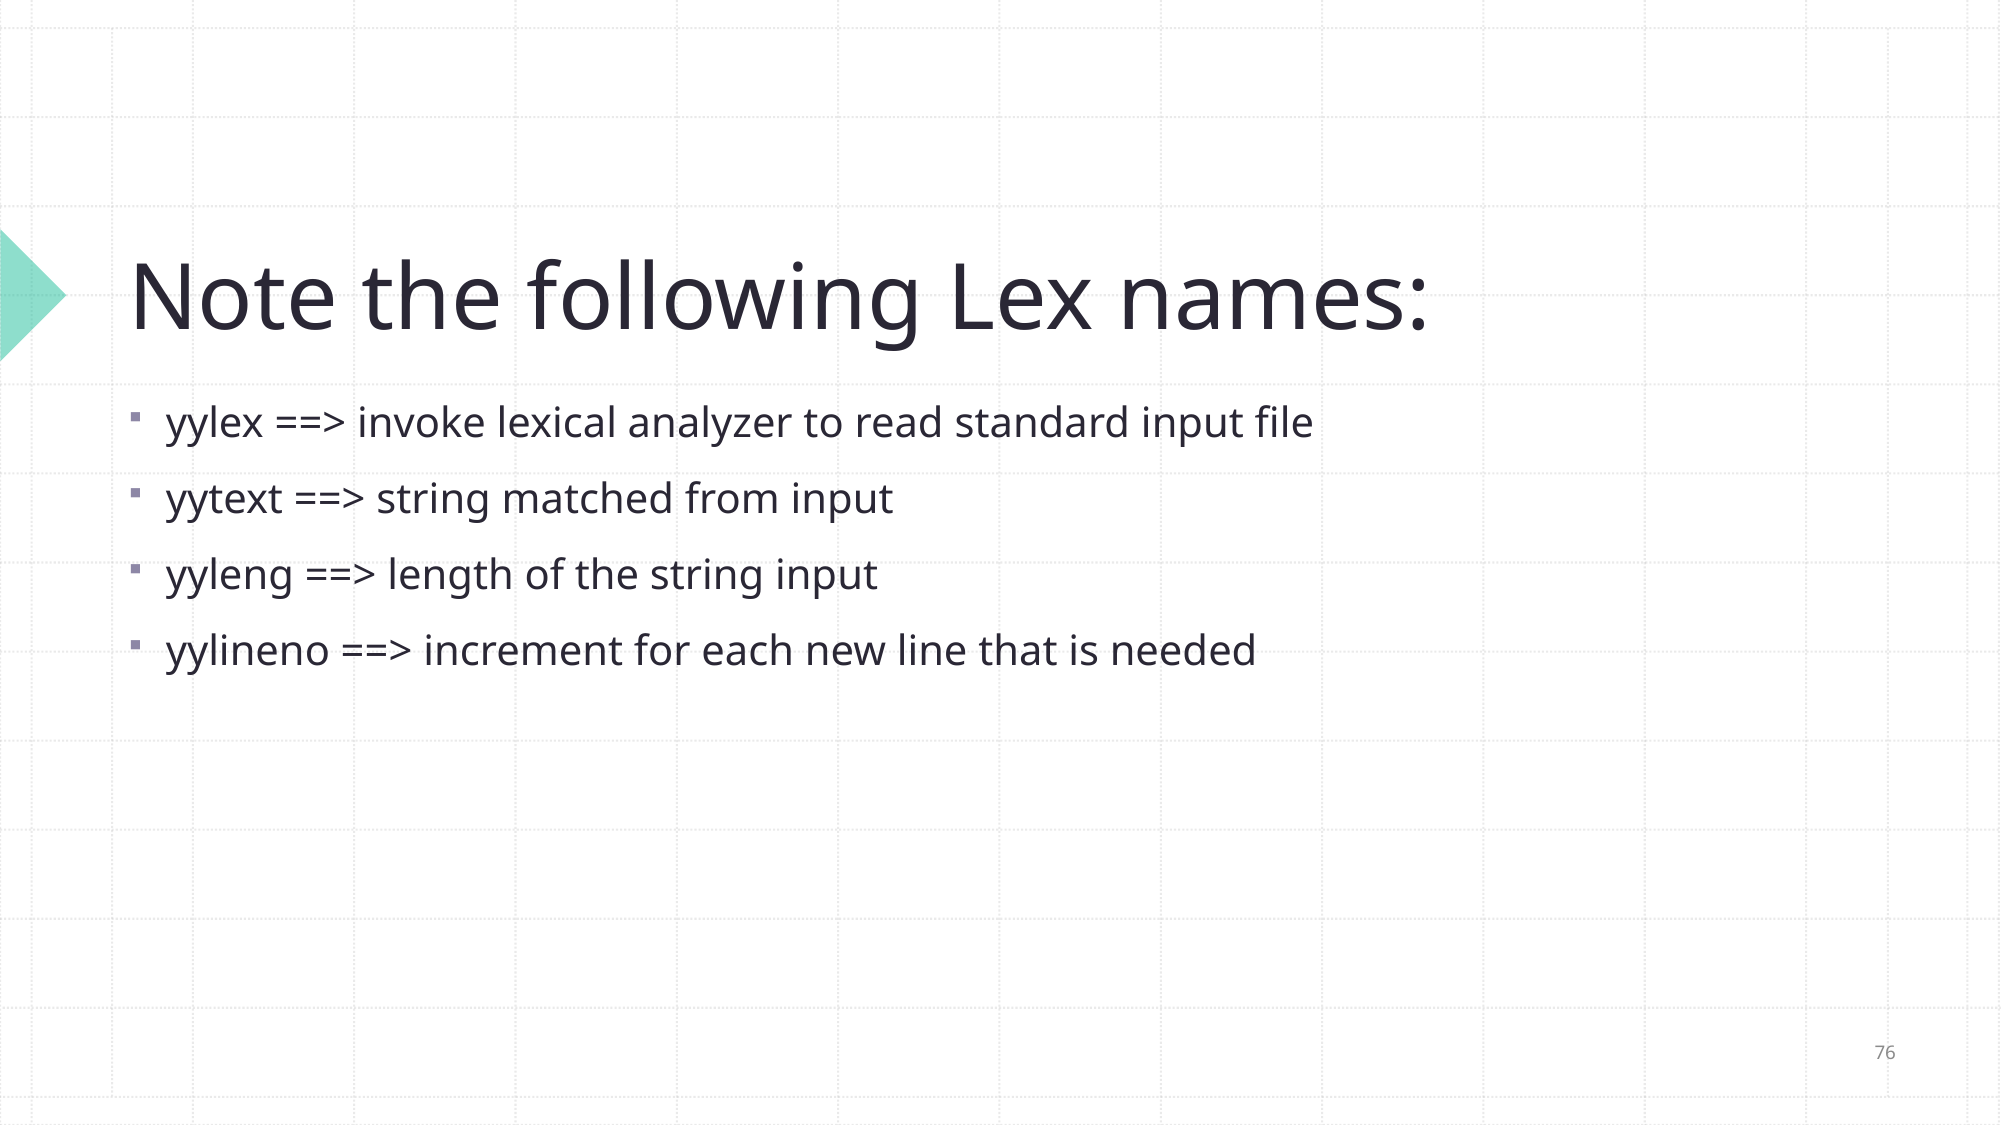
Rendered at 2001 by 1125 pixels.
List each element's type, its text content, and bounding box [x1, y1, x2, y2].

slide_number 76 [1805, 1019, 1966, 1089]
list yylex ==> invoke lexical analyzer to read standard input file yytext ==> string matched from input yyleng ==> length of the string input yylineno ==> increment for each new line that is needed [113, 383, 1808, 969]
title Note the following Lex names: [113, 119, 1808, 356]
